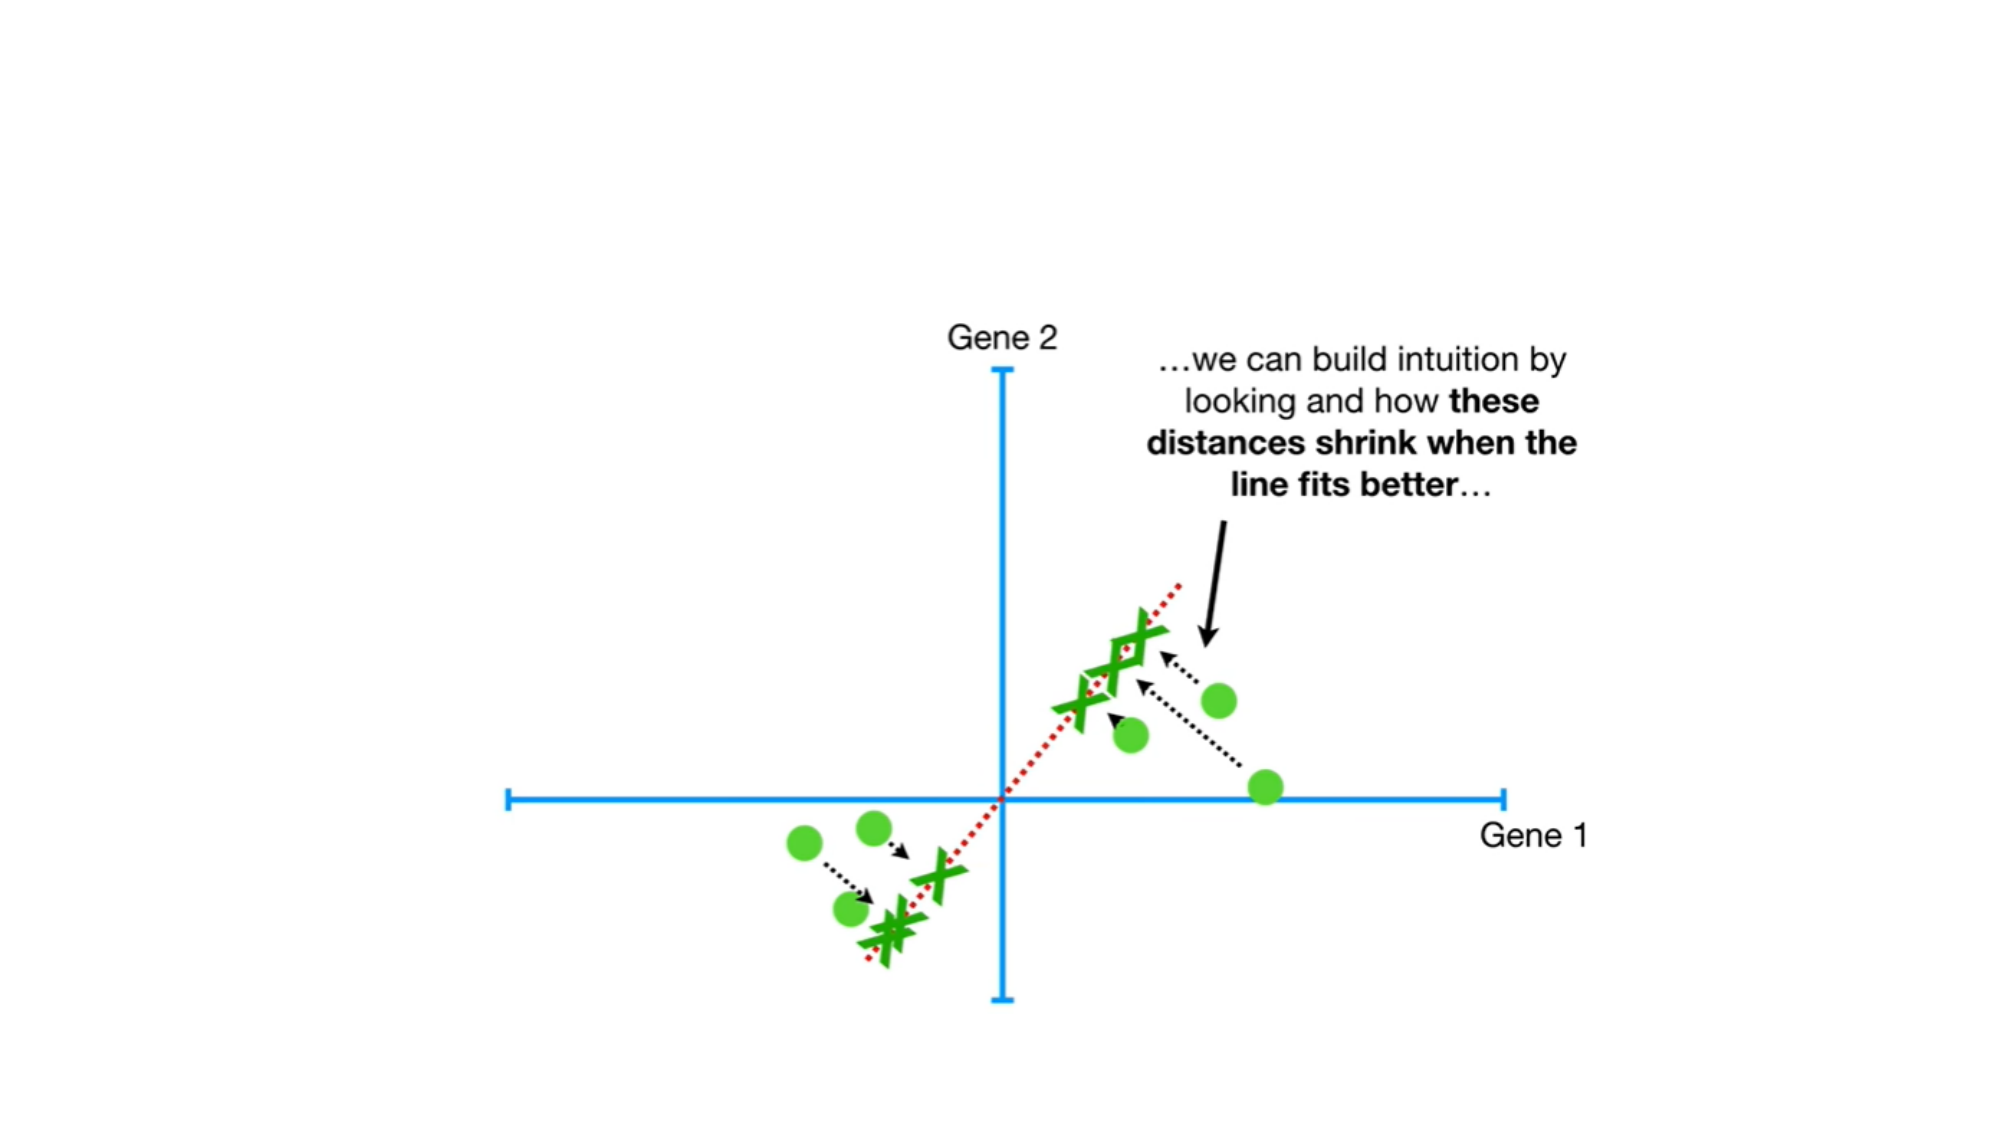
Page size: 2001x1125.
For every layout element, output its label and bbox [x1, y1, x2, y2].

list [381, 299, 1619, 1014]
